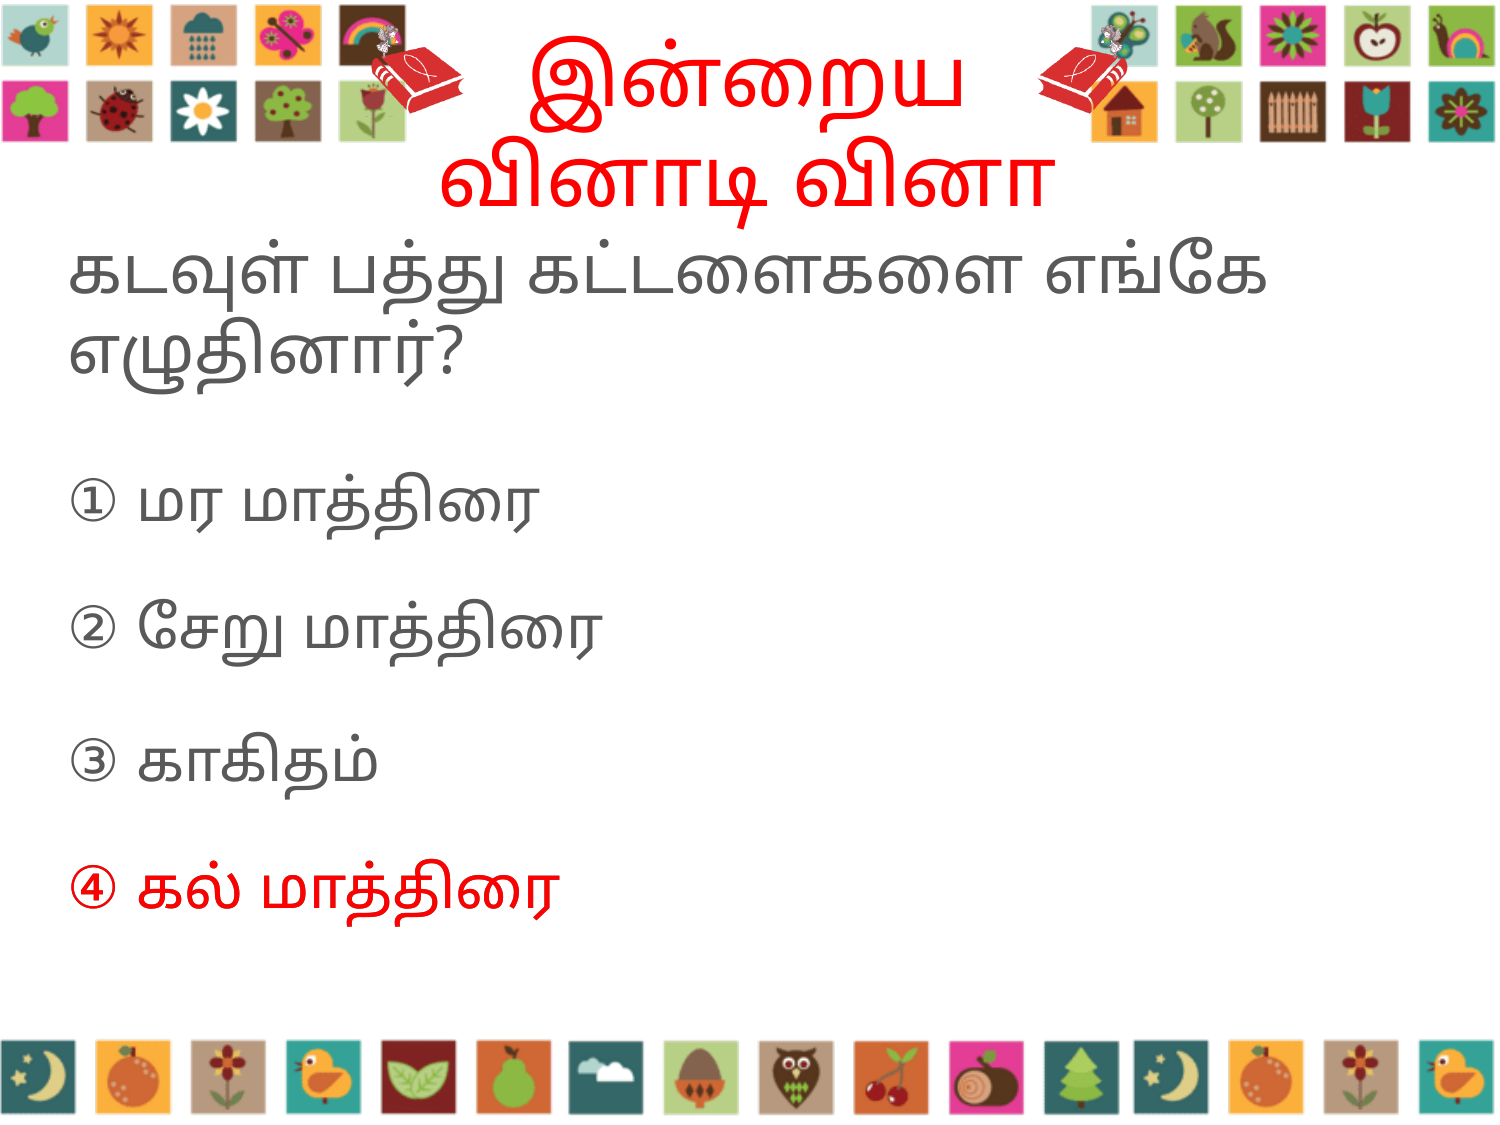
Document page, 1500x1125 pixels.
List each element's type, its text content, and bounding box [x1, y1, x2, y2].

picture [0, 3, 496, 150]
text_box ③ காகிதம் [53, 716, 1483, 801]
text_box கடவுள் பத்து கட்டளைகளை எங்கே எழுதினார்? [53, 219, 1436, 395]
picture [1005, 3, 1500, 150]
text_box ④ கல் மாத்திரை [53, 842, 1483, 928]
text_box ① மர மாத்திரை [53, 456, 1436, 541]
text_box ② சேறு மாத்திரை [53, 582, 1436, 668]
text_box இன்றைய வினாடி வினா [414, 16, 1080, 219]
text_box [0, 1028, 1500, 1118]
